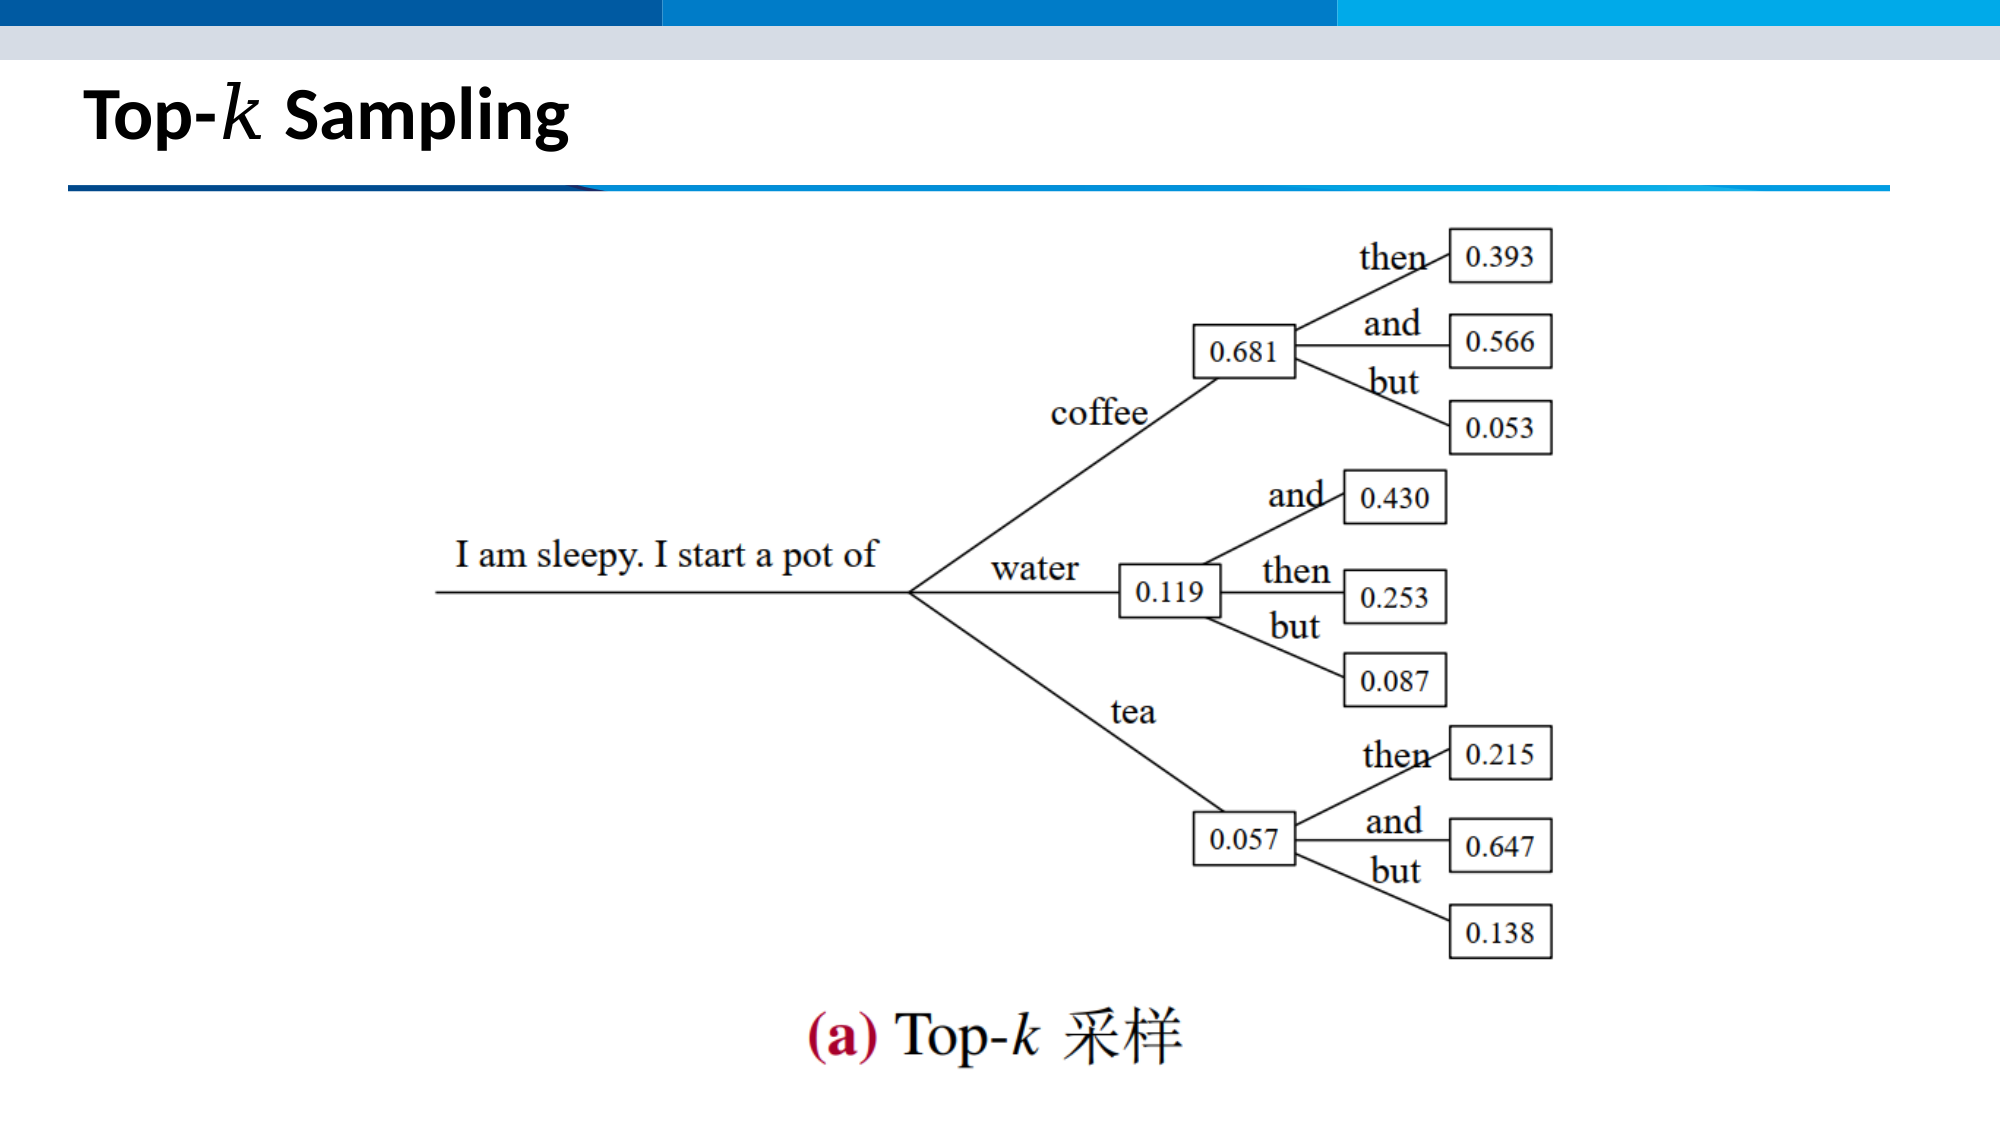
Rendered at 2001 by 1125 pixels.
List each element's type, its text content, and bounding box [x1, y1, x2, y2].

picture [424, 201, 1575, 1097]
picture [68, 174, 1890, 199]
title ﻿Top-𝑘 Sampling [68, 67, 1890, 167]
